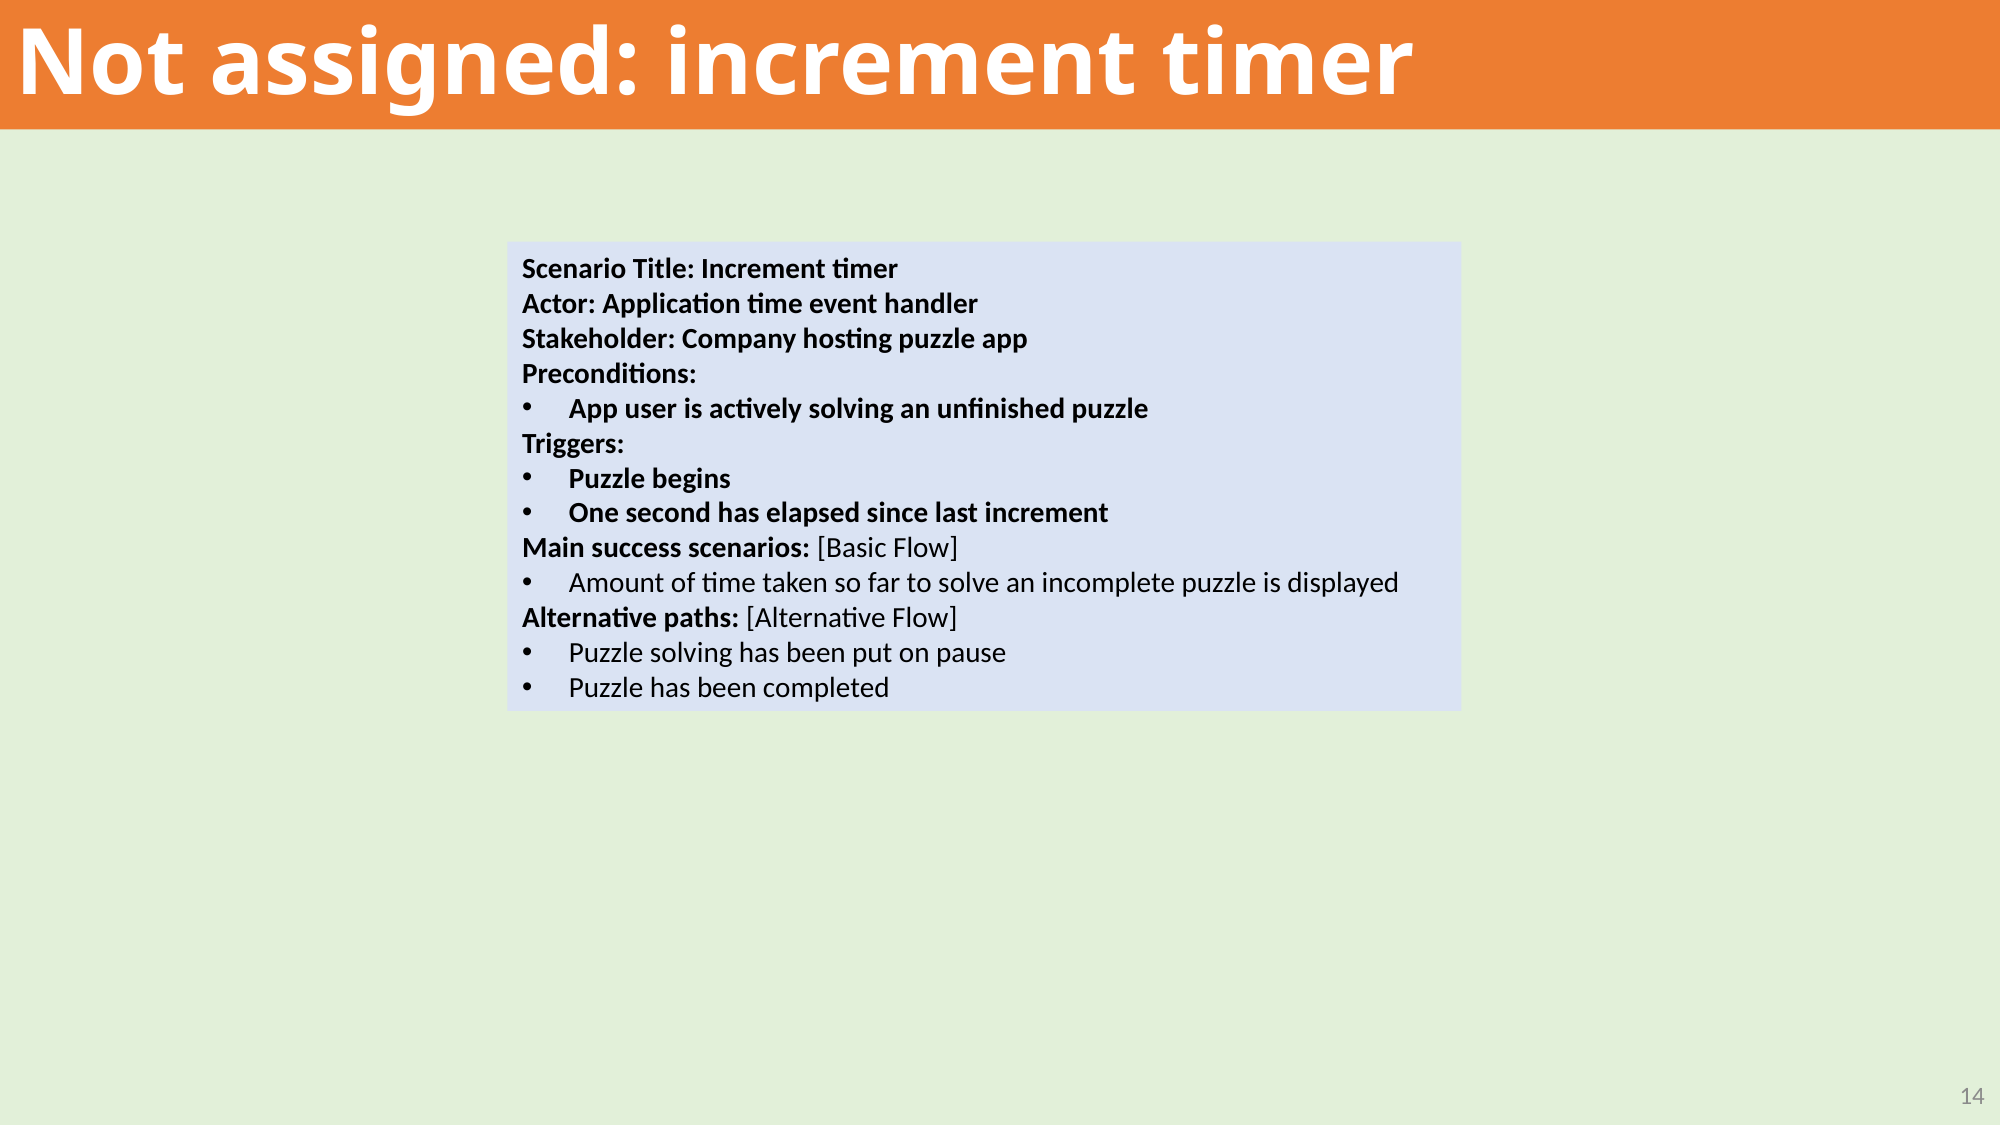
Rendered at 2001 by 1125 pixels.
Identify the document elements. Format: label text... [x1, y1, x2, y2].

slide_number 14 [1550, 1065, 2000, 1125]
title Not assigned: increment timer [0, 0, 2000, 130]
text_box Scenario Title: Increment timer Actor: Application time event handler Stakeholder: Company hosting puzzle app Preconditions: App user is actively solving an unfinished puzzle Triggers: Puzzle begins One second has elapsed since last increment Main success scenarios: [Basic Flow] Amount of time taken so far to solve an incomplete puzzle is displayed Alternative paths: [Alternative Flow] Puzzle solving has been put on pause Puzzle has been completed [507, 241, 1462, 711]
